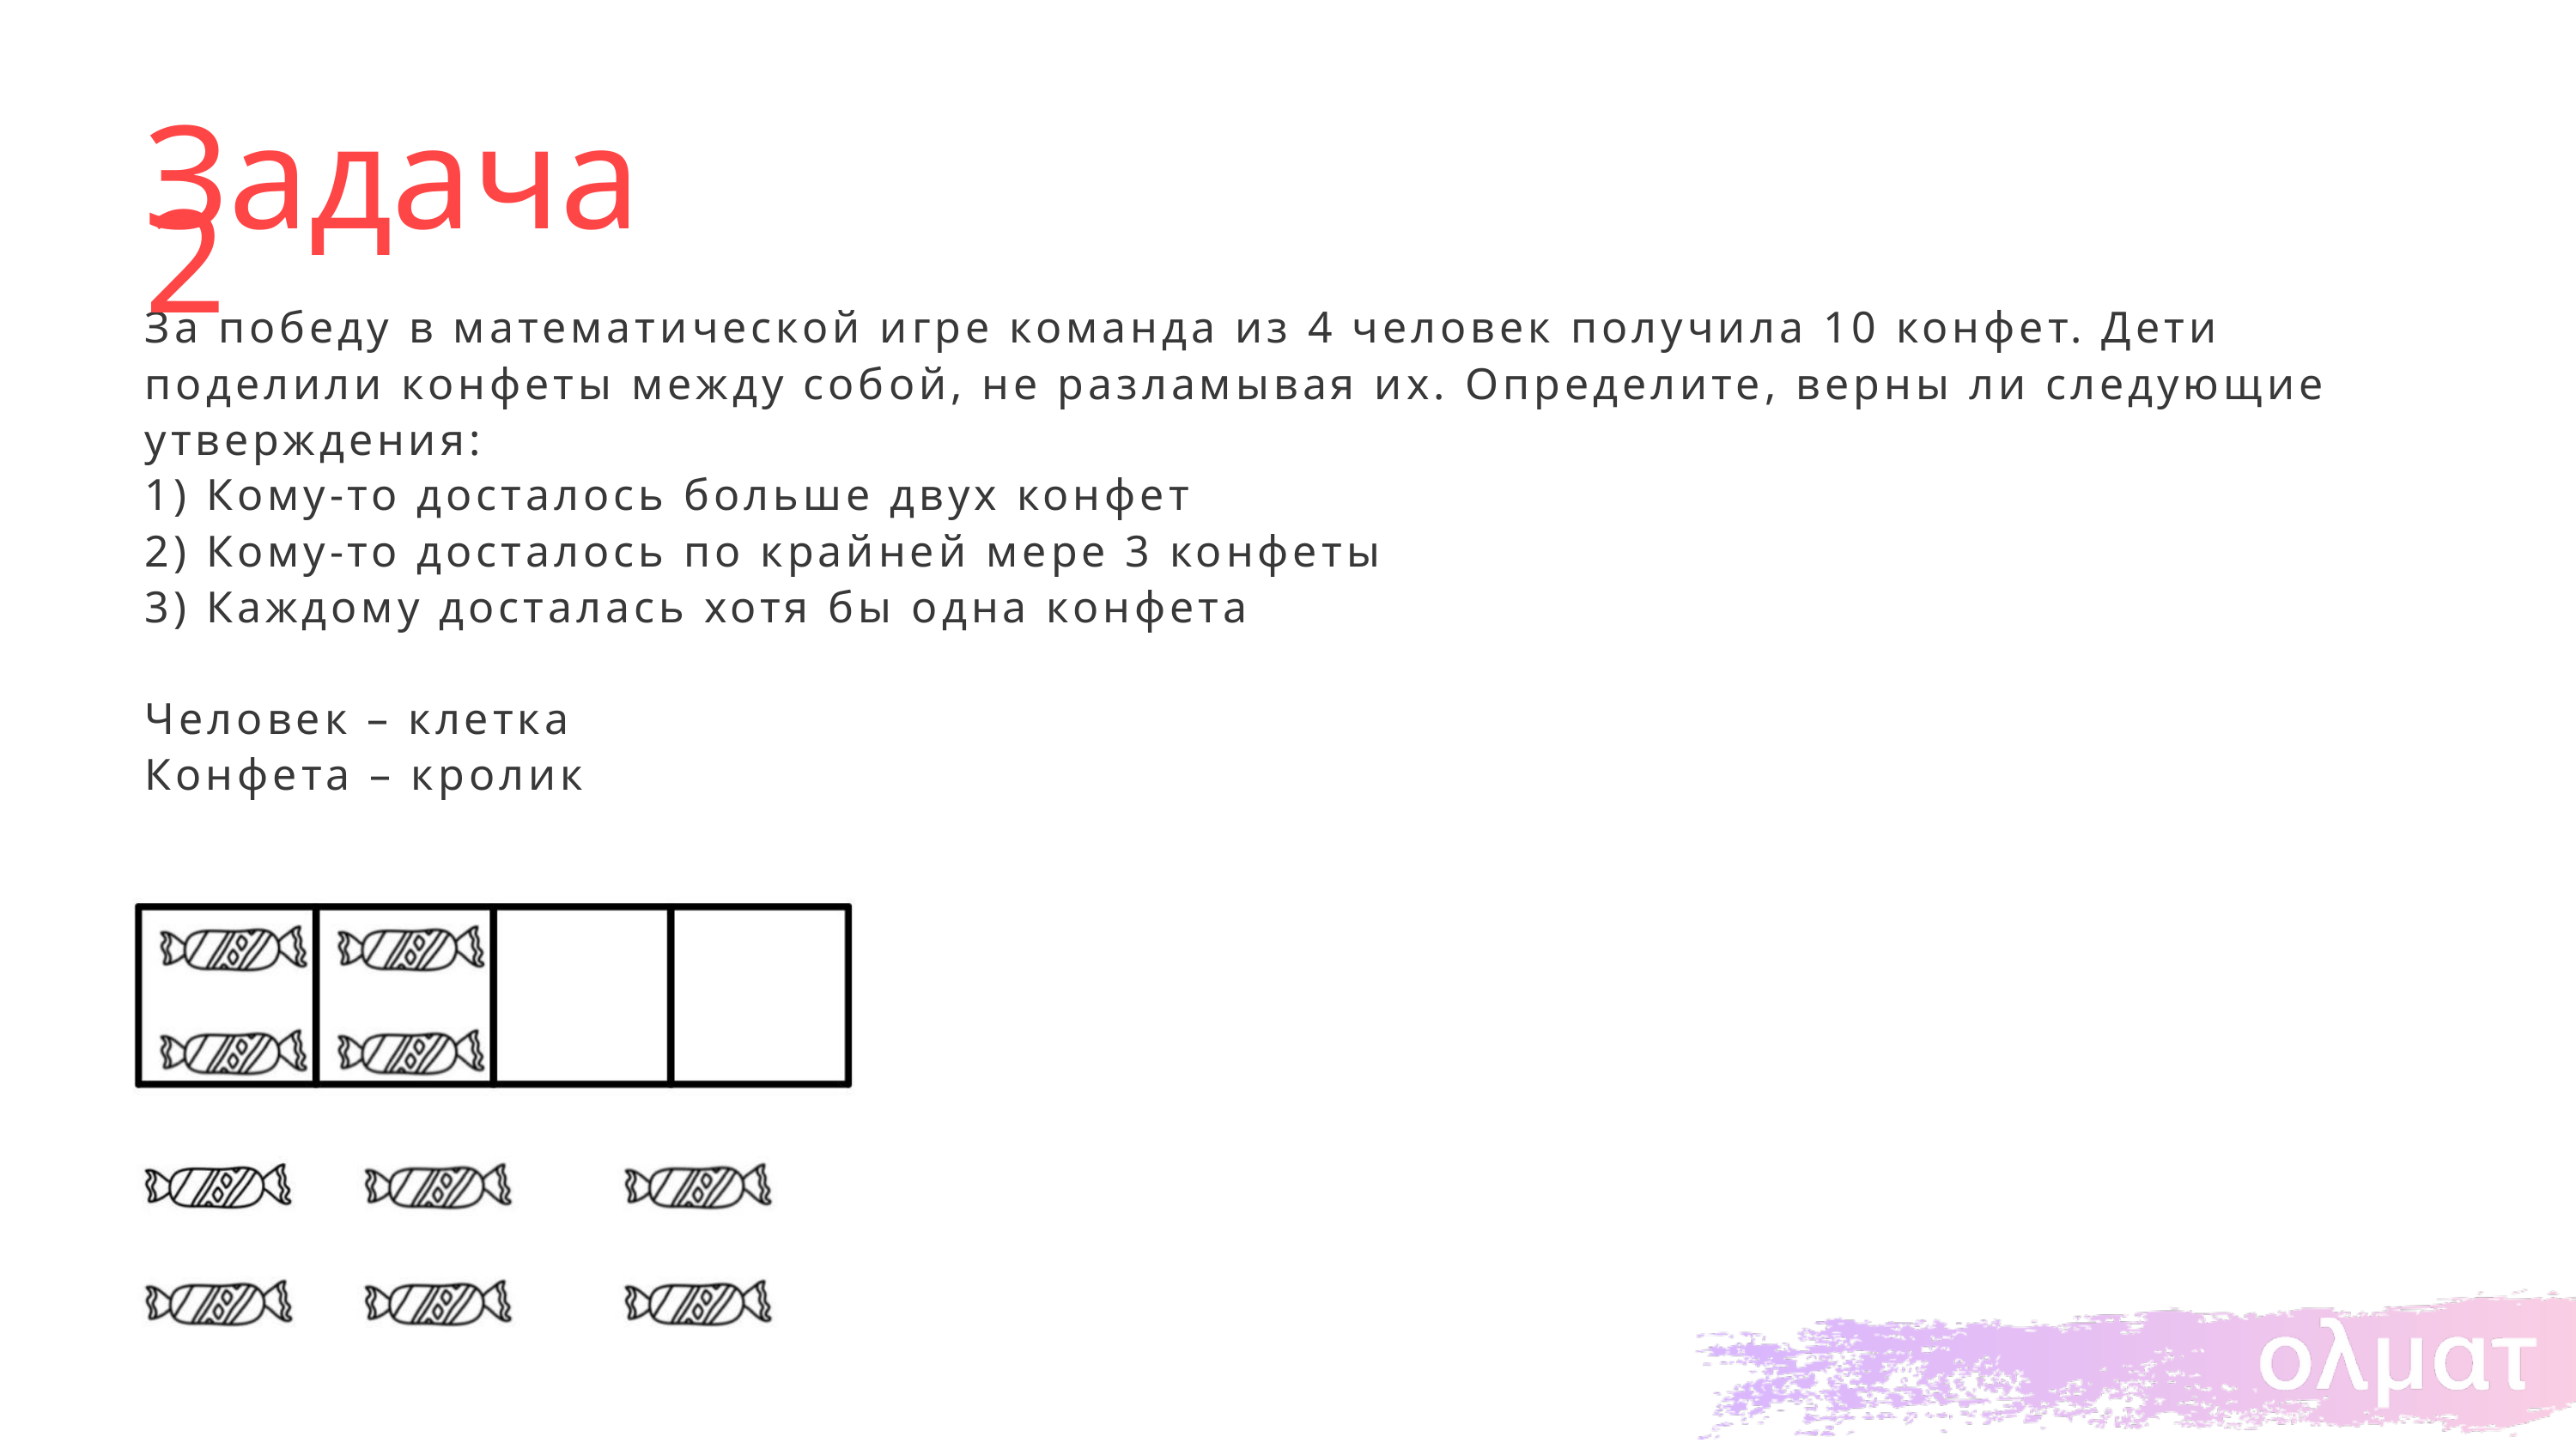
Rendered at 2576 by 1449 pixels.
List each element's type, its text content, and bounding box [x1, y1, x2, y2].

text_box Задача 2 [144, 173, 754, 342]
picture [90, 864, 968, 1445]
text_box За победу в математической игре команда из 4 человек получила 10 конфет. Дети поделили конфеты между собой, не разламывая их. Определите, верны ли следующие утверждения: 1) Кому-то досталось больше двух конфет 2) Кому-то досталось по крайней мере 3 конфеты 3) Каждому досталась хотя бы одна конфета Человек – клетка Конфета – кролик [144, 295, 2338, 911]
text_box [1690, 1287, 2576, 1440]
